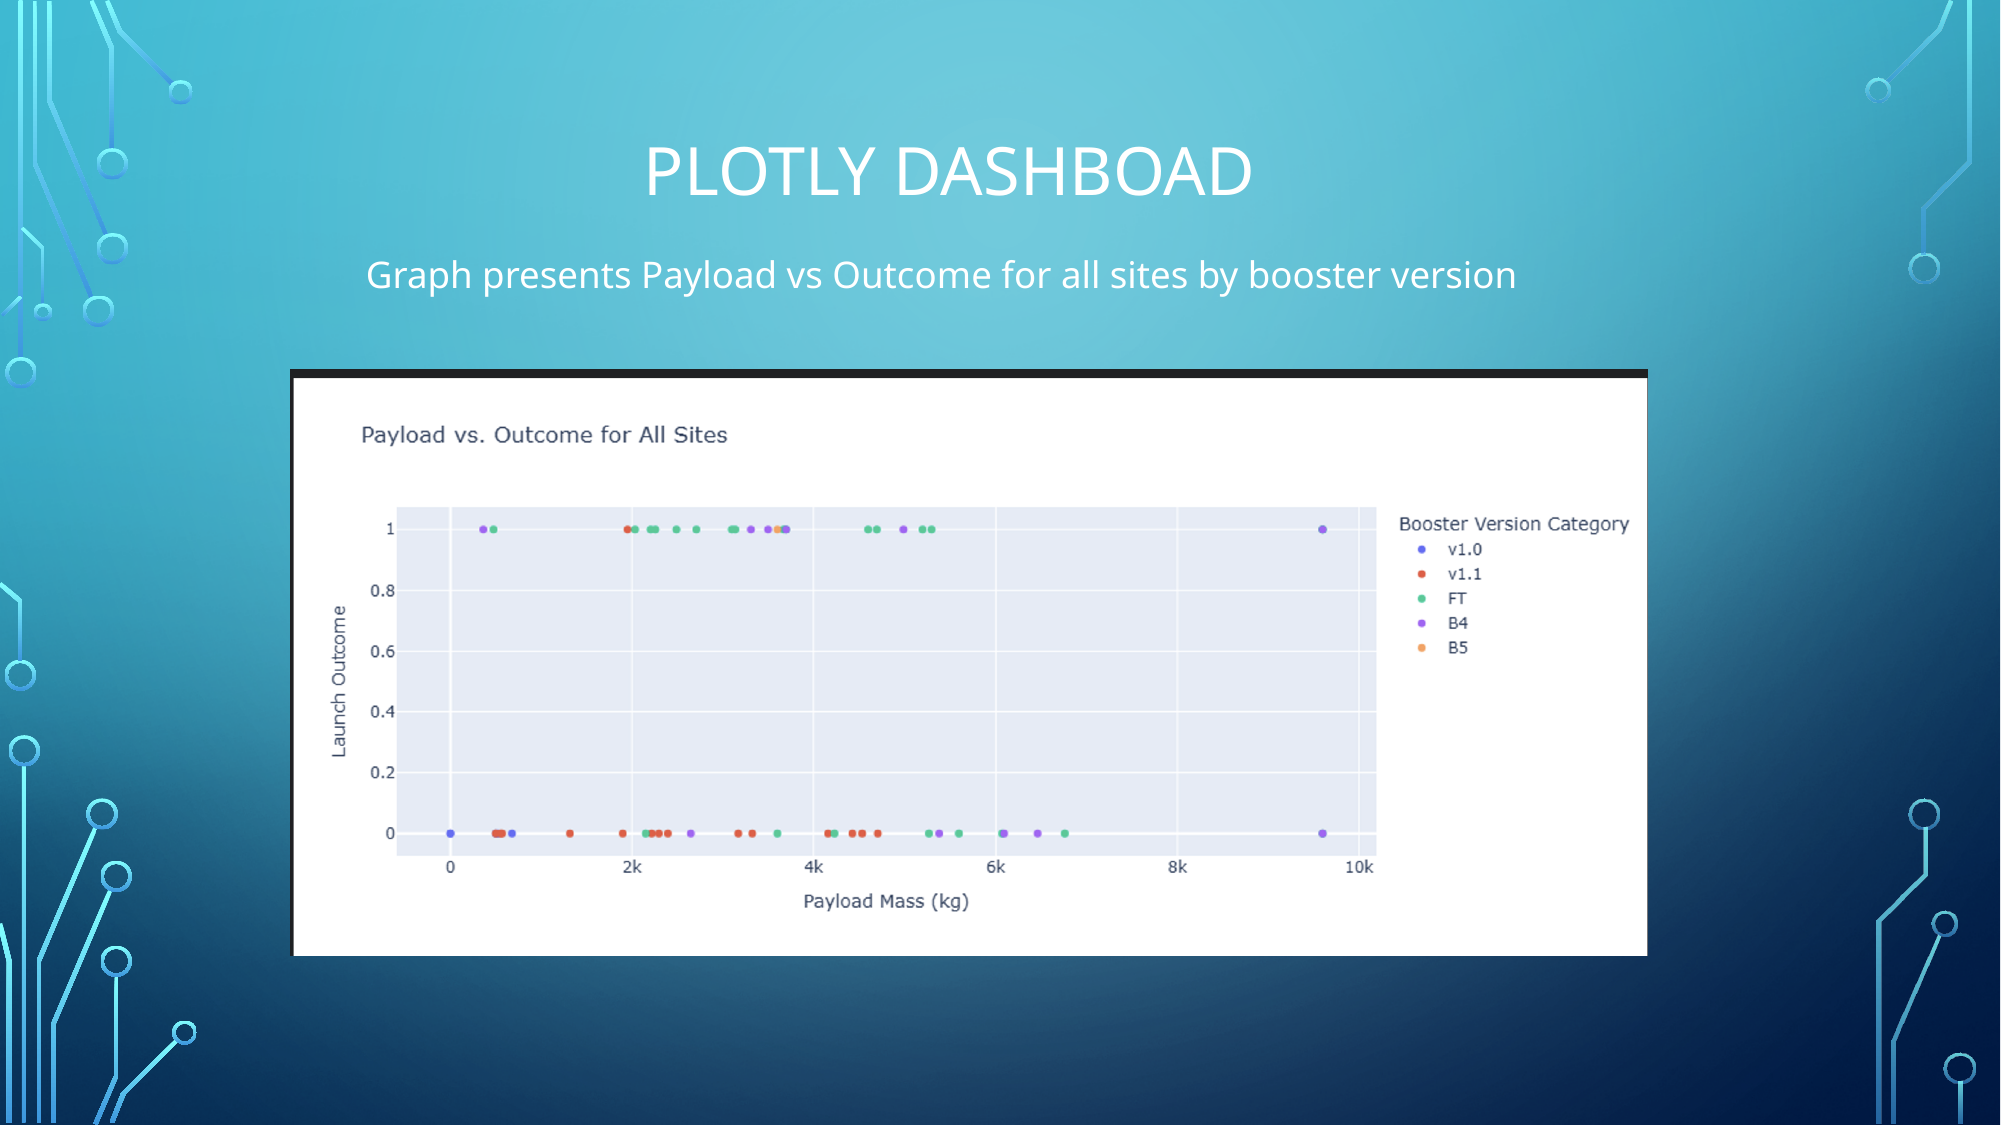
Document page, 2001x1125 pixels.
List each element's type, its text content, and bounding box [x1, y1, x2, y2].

list Graph presents Payload vs Outcome for all sites by booster version [227, 235, 1563, 353]
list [290, 369, 1648, 956]
title Plotly dASHBOAD [318, 80, 1424, 218]
